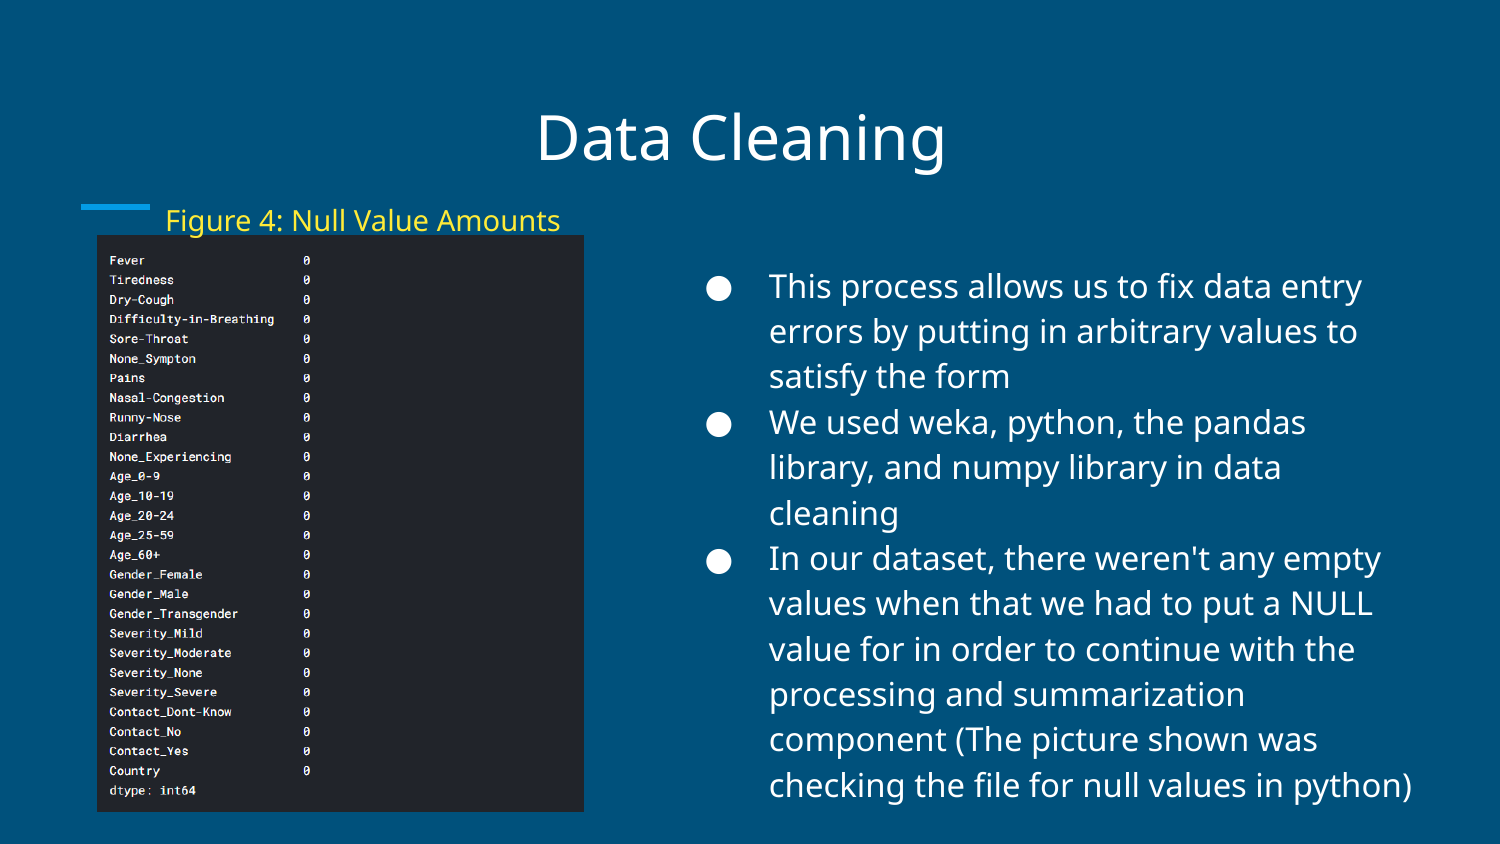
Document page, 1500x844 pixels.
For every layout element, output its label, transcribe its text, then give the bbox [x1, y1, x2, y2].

list This process allows us to fix data entry errors by putting in arbitrary values to satisfy the form We used weka, python, the pandas library, and numpy library in data cleaning In our dataset, there weren't any empty values when that we had to put a NULL value for in order to continue with the processing and summarization component (The picture shown was checking the file for null values in python) [658, 244, 1437, 821]
picture [98, 235, 583, 811]
text_box Figure 4: Null Value Amounts [149, 187, 1350, 253]
title Data Cleaning [63, 75, 1437, 188]
